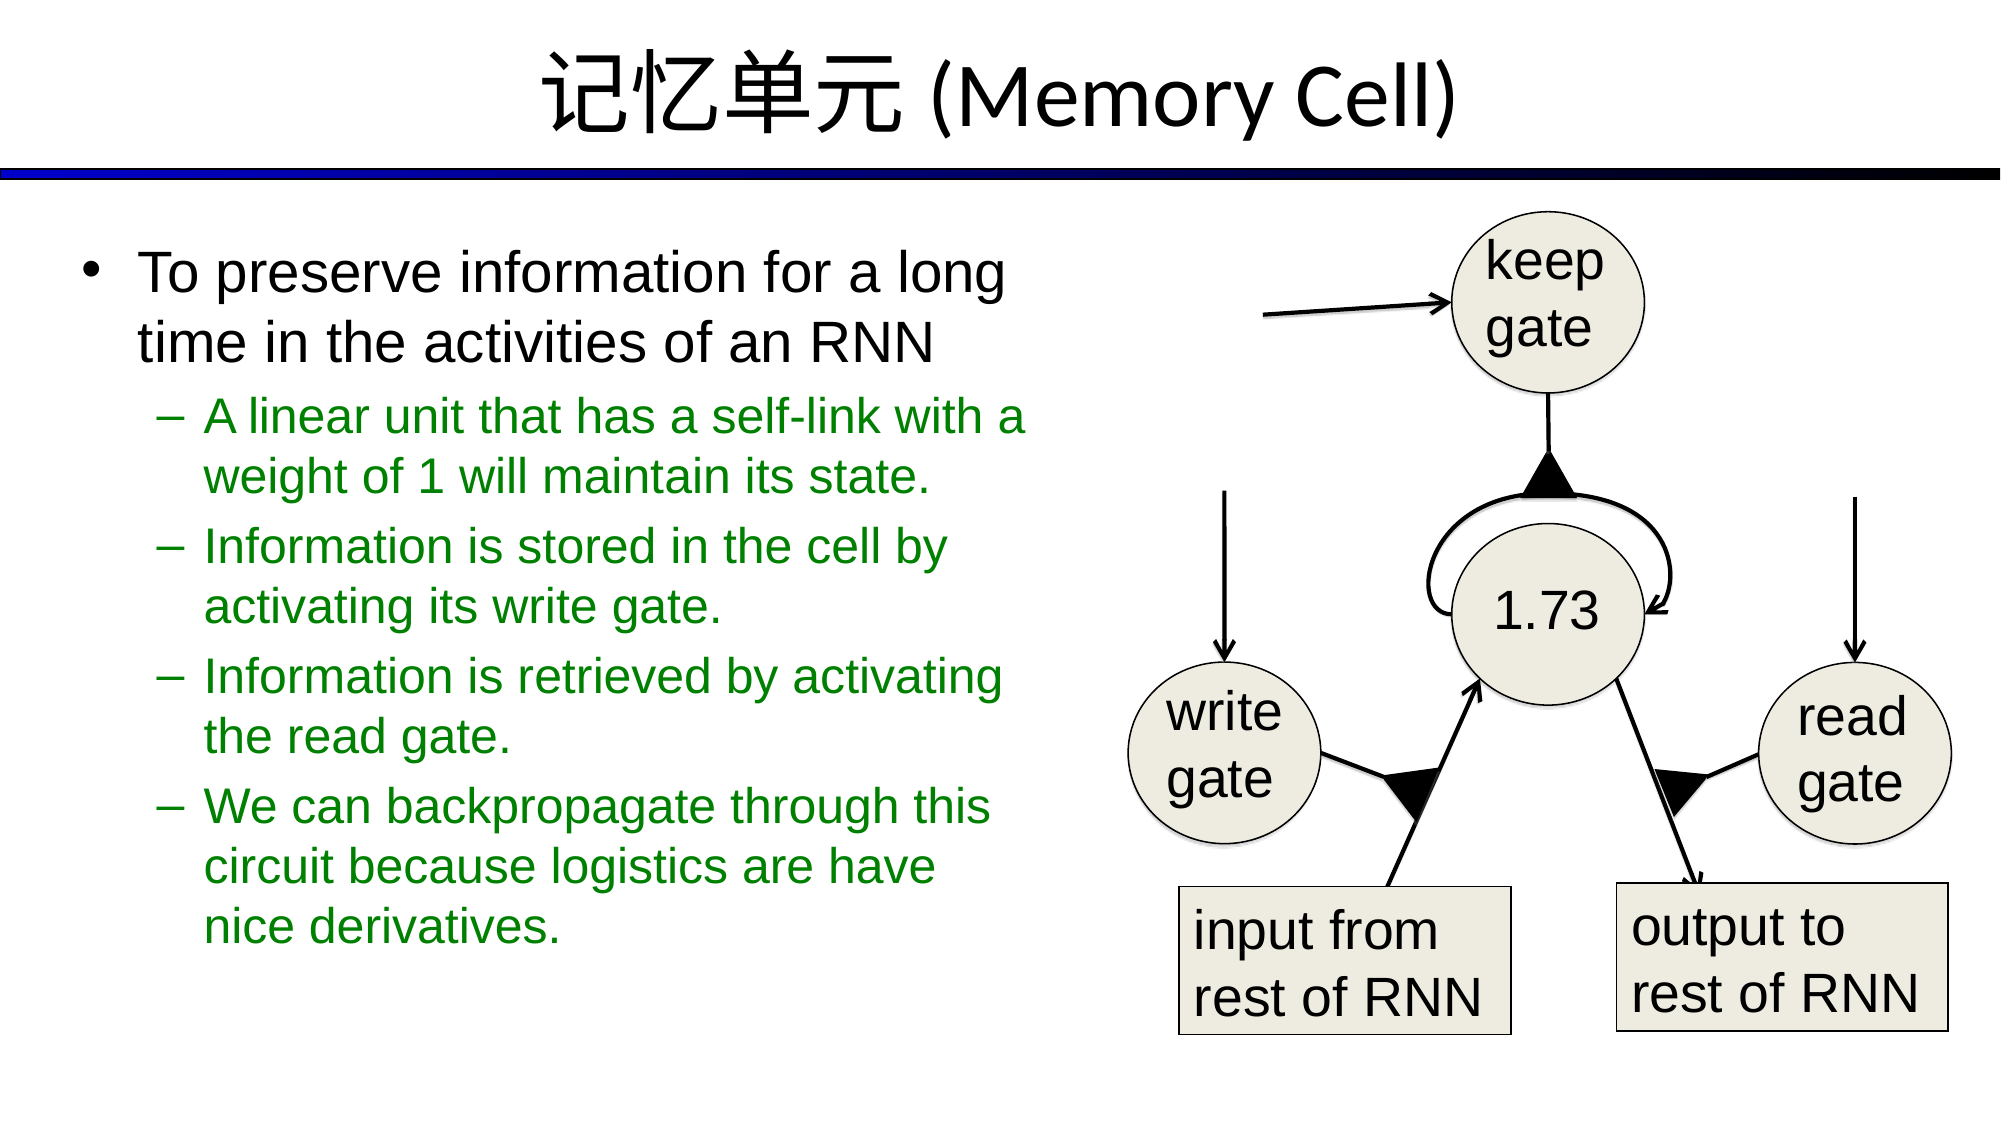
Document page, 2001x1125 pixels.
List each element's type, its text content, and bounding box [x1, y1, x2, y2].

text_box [1383, 690, 1481, 896]
text_box 1.73 [1462, 566, 1667, 648]
text_box [1128, 694, 1151, 812]
text_box [1155, 816, 1294, 844]
text_box [1452, 628, 1638, 706]
text_box [1856, 662, 1899, 672]
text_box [1706, 754, 1759, 778]
text_box [1790, 821, 1920, 845]
text_box write gate [1151, 667, 1343, 816]
text_box read gate [1782, 672, 2000, 821]
text_box [1451, 249, 1470, 356]
text_box keep gate [1470, 217, 1731, 366]
text_box output to rest of RNN [1616, 882, 1949, 1031]
text_box [1466, 523, 1630, 566]
text_box [1479, 366, 1617, 393]
text_box [1451, 573, 1462, 626]
text_box [1193, 662, 1224, 667]
text_box [1225, 662, 1256, 667]
title 记忆单元(Memory Cell) [0, 0, 2000, 184]
text_box [1811, 662, 1854, 672]
text_box [1522, 453, 1575, 497]
text_box [1758, 693, 1782, 813]
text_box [1320, 752, 1384, 777]
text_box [1616, 690, 1700, 896]
list To preserve information for a long time in the activities of an RNN A linear unit that has a self-link with a weight of 1 will maintain its state. Information is stored in the cell by activating its write gate. Information is retrieved by activating the read gate. We can backpropagate through this circuit because logistics are have nice derivatives. [66, 226, 1049, 1003]
text_box input from rest of RNN [1179, 886, 1512, 1035]
text_box [1700, 775, 1706, 784]
text_box [1515, 211, 1581, 217]
